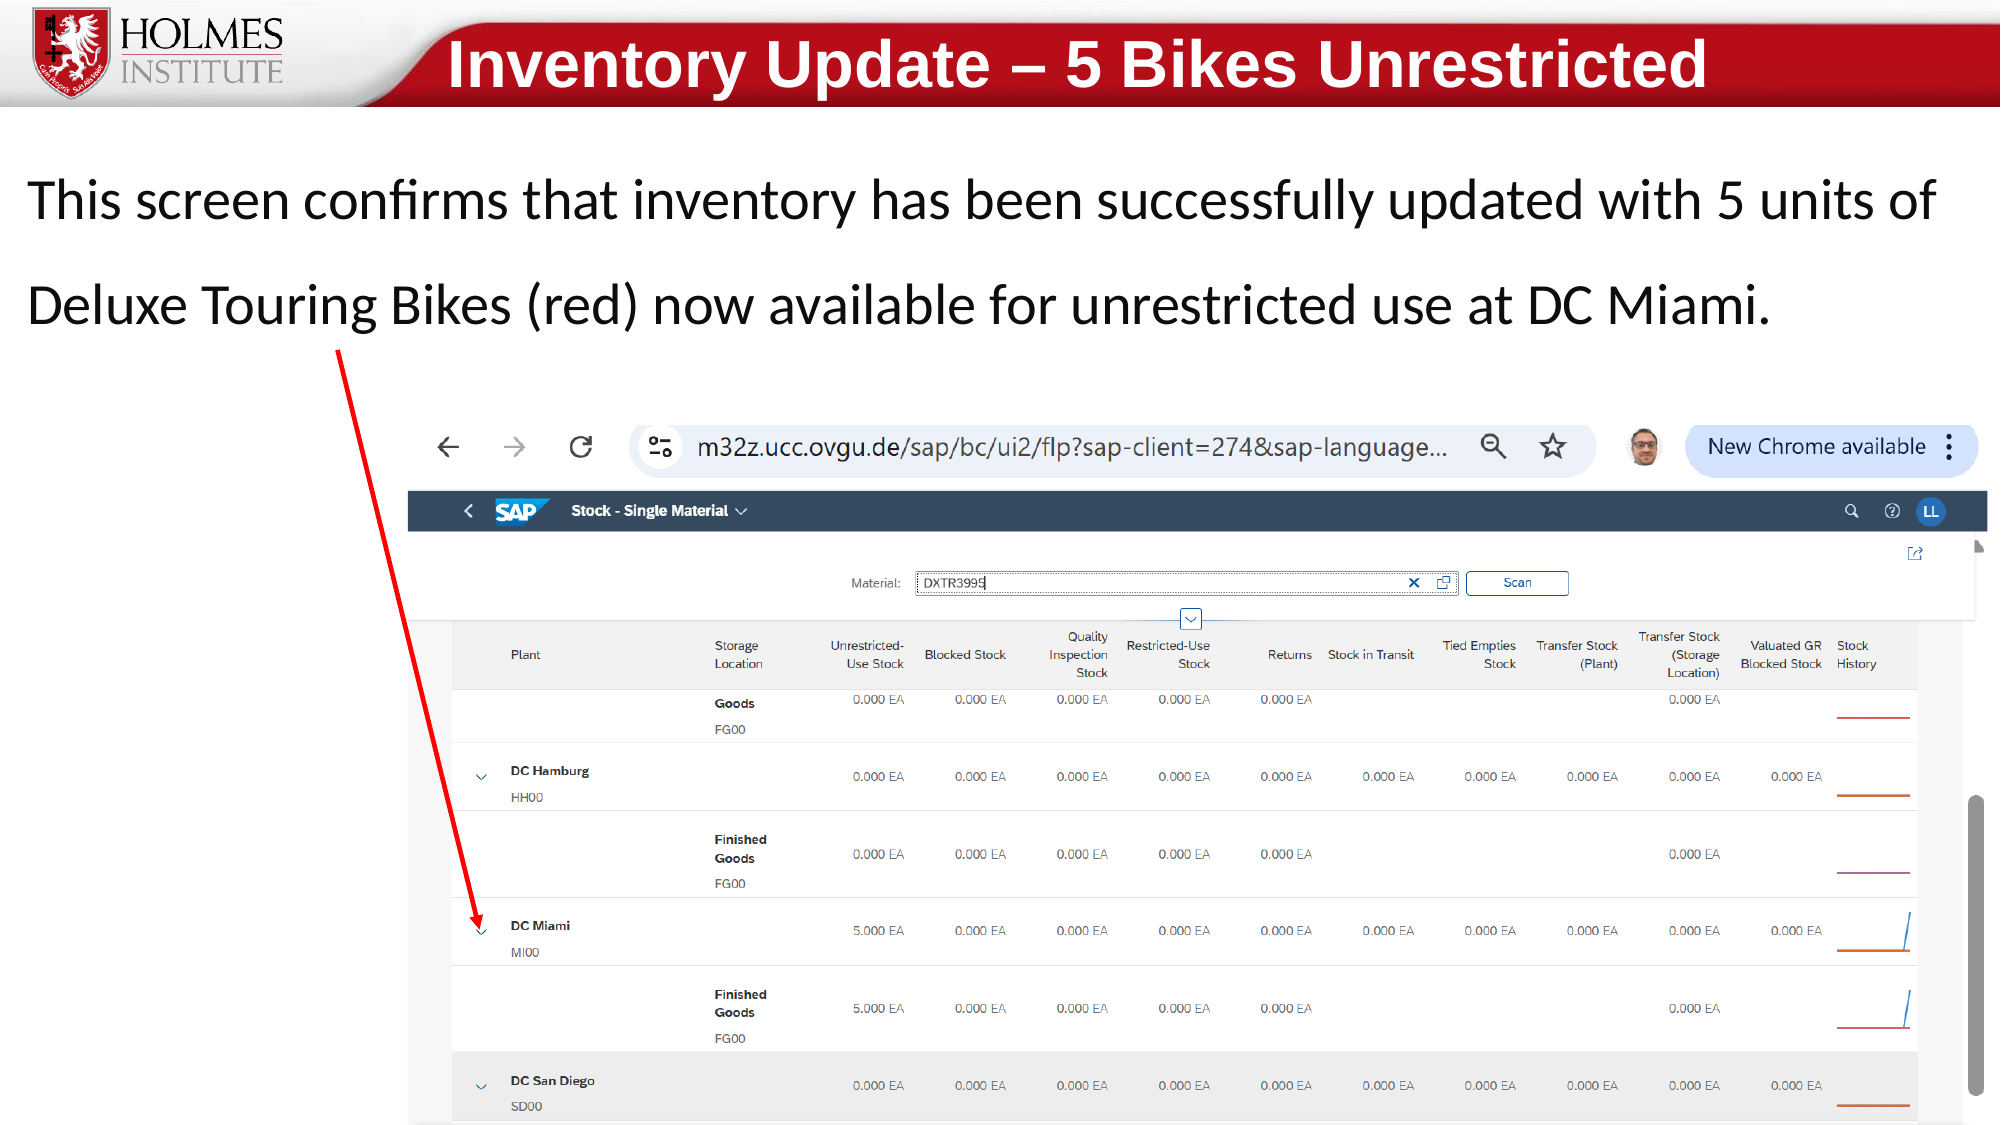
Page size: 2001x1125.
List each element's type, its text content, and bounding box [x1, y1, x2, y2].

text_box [0, 0, 2000, 107]
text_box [337, 349, 480, 930]
picture [407, 424, 1988, 1125]
text_box This screen confirms that inventory has been successfully updated with 5 units of Deluxe Touring Bikes (red) now available for unrestricted use at DC Miami. [12, 119, 2000, 344]
